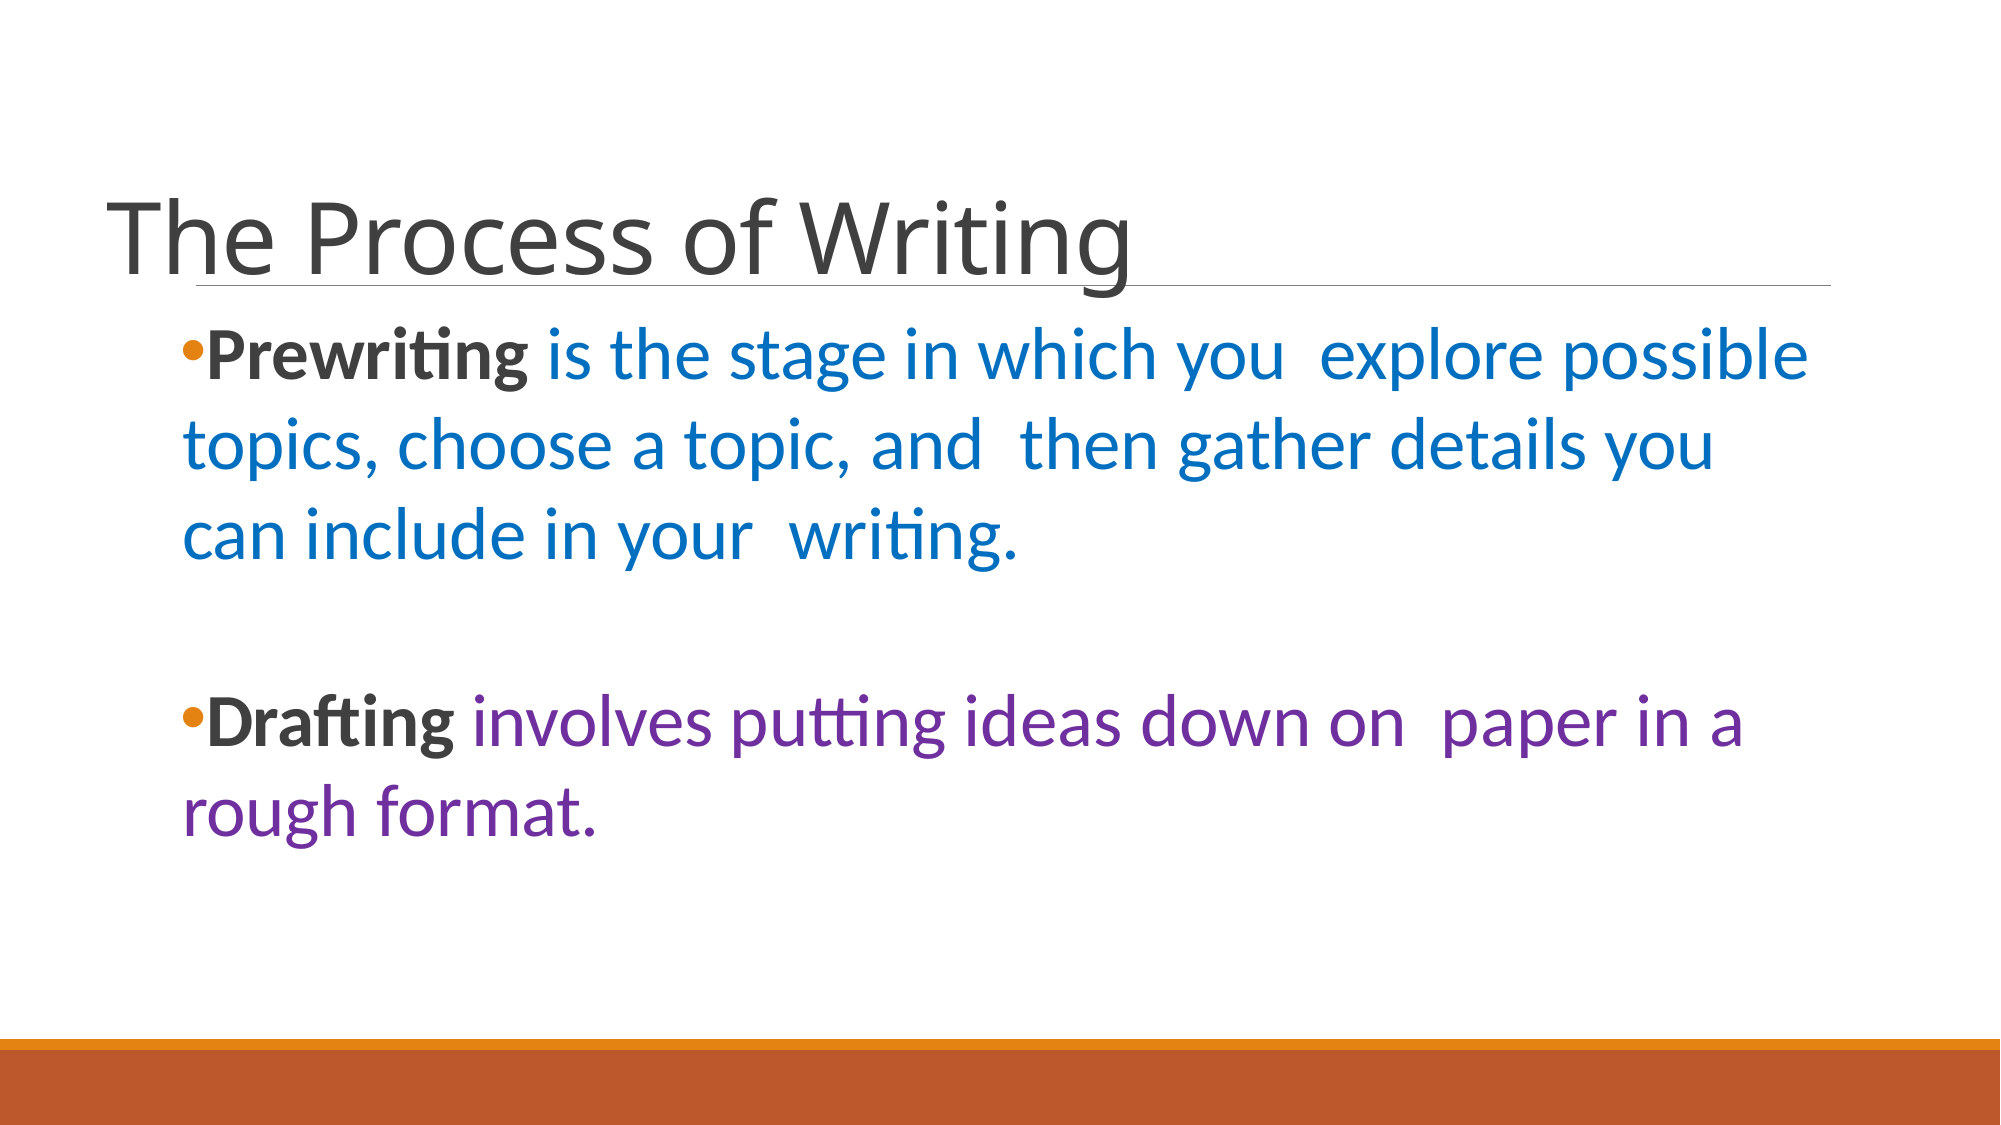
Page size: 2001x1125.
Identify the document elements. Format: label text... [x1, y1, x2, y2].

list Prewriting is the stage in which you explore possible topics, choose a topic, and then gather details you can include in your writing. Drafting involves putting ideas down on paper in a rough format. [180, 302, 1830, 943]
title The Process of Writing [91, 52, 1842, 303]
